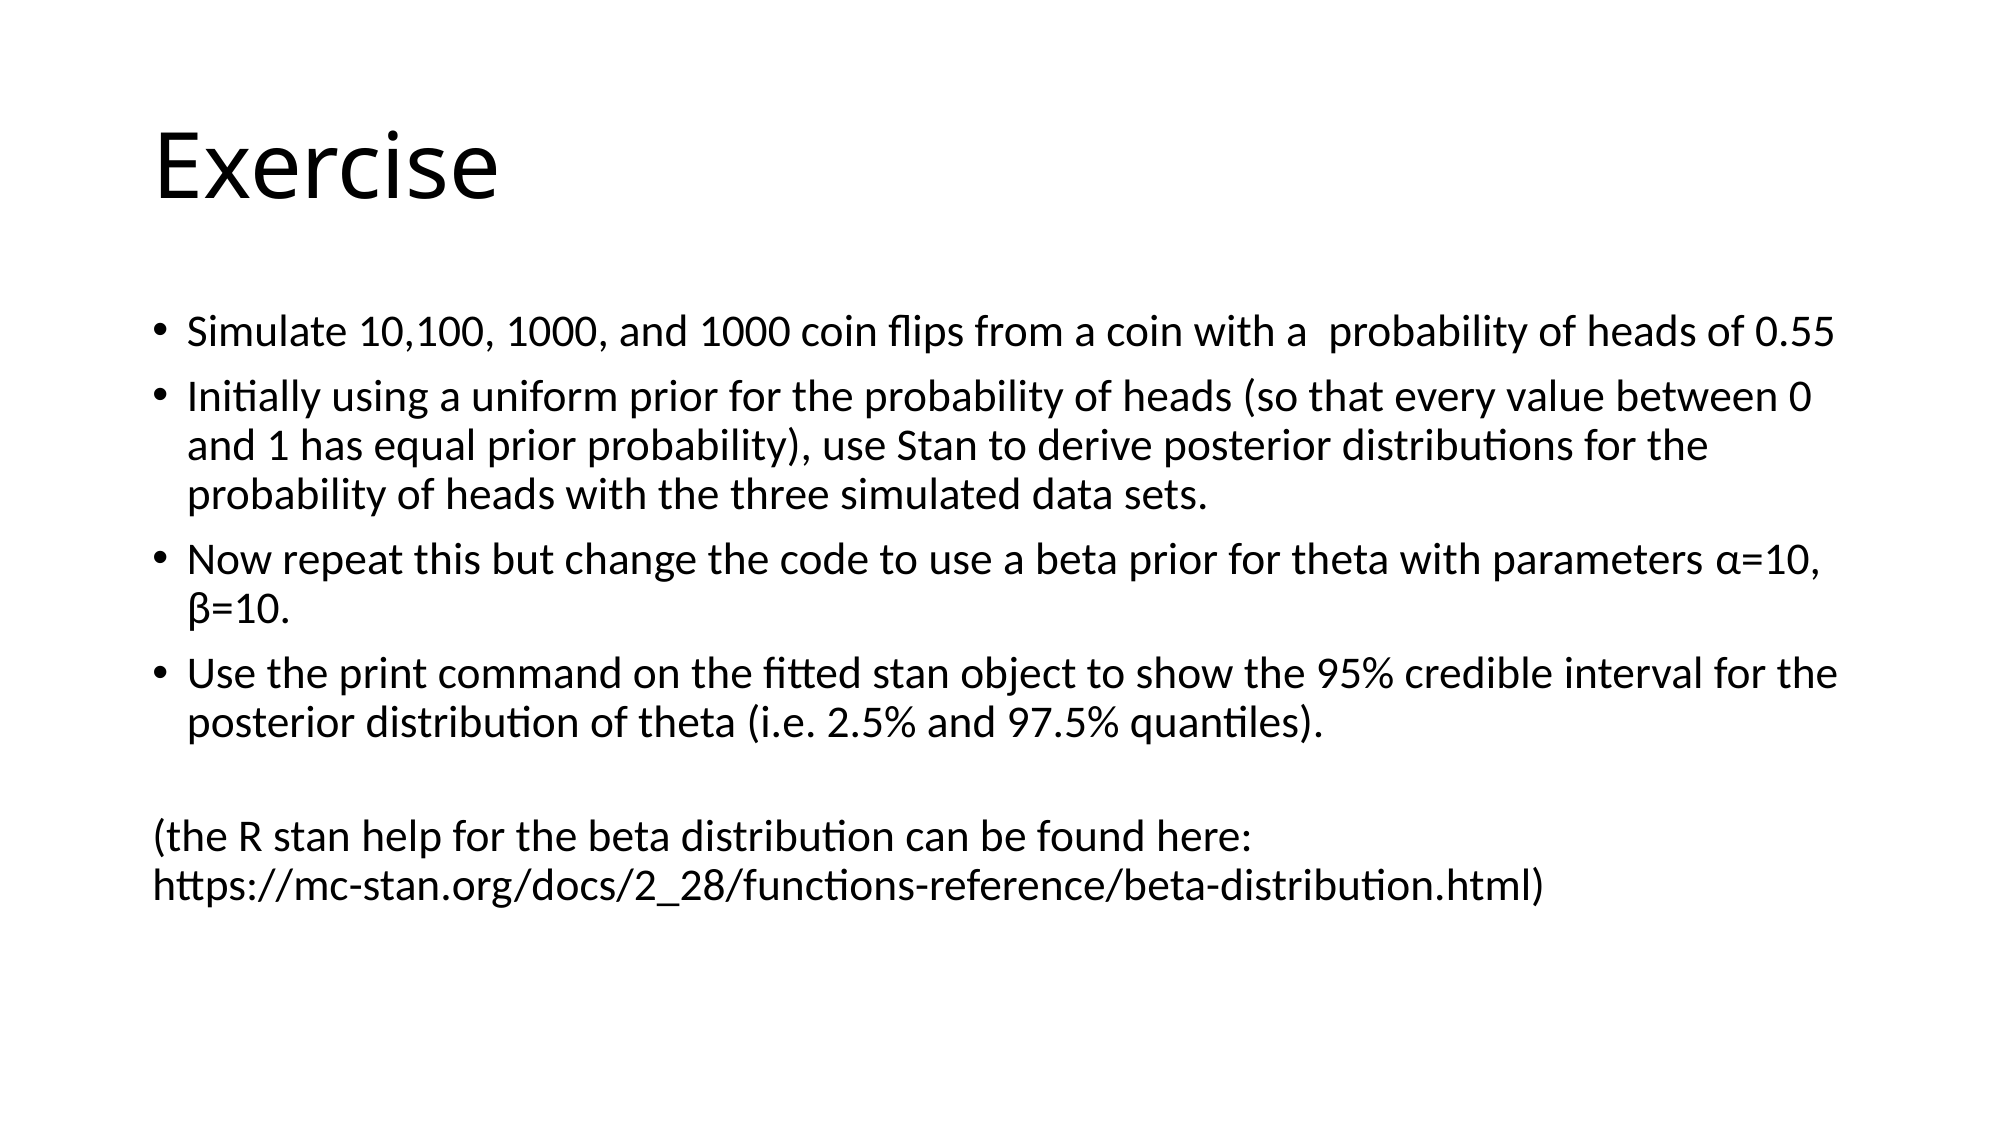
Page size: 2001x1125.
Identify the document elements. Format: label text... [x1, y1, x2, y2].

list Simulate 10,100, 1000, and 1000 coin flips from a coin with a probability of heads of 0.55 Initially using a uniform prior for the probability of heads (so that every value between 0 and 1 has equal prior probability), use Stan to derive posterior distributions for the probability of heads with the three simulated data sets. Now repeat this but change the code to use a beta prior for theta with parameters α=10, β=10. Use the print command on the fitted stan object to show the 95% credible interval for the posterior distribution of theta (i.e. 2.5% and 97.5% quantiles). (the R stan help for the beta distribution can be found here: https://mc-stan.org/docs/2_28/functions-reference/beta-distribution.html) [137, 299, 1863, 1014]
title Exercise [137, 59, 1863, 278]
